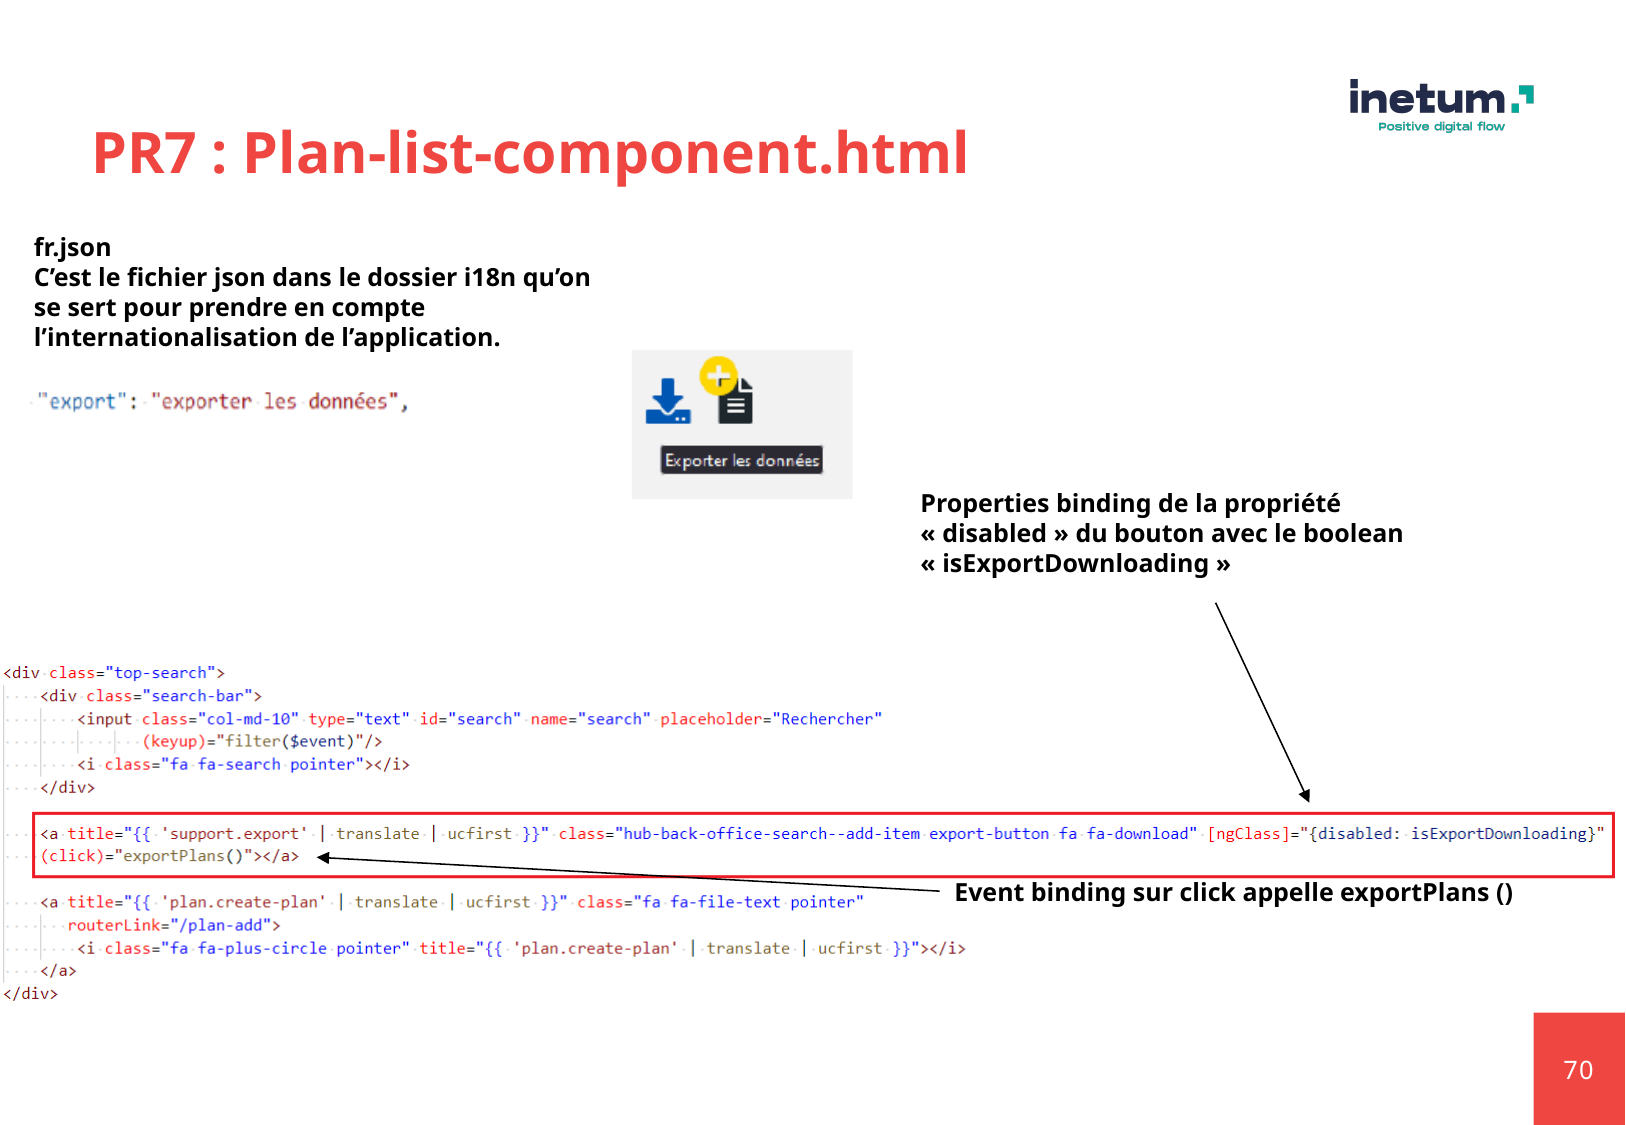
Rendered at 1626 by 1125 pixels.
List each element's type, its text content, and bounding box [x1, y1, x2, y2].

title PR7 : Plan-list-component.html [90, 114, 1331, 187]
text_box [316, 856, 940, 892]
picture [0, 663, 1625, 1011]
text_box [1215, 602, 1310, 804]
picture [30, 333, 895, 526]
picture [1350, 79, 1534, 133]
text_box Properties binding de la propriété « disabled » du bouton avec le boolean « isExportDownloading » [905, 480, 1506, 585]
text_box fr.json C’est le fichier json dans le dossier i18n qu’on se sert pour prendre en compte l’internationalisation de l’application. [19, 224, 620, 359]
